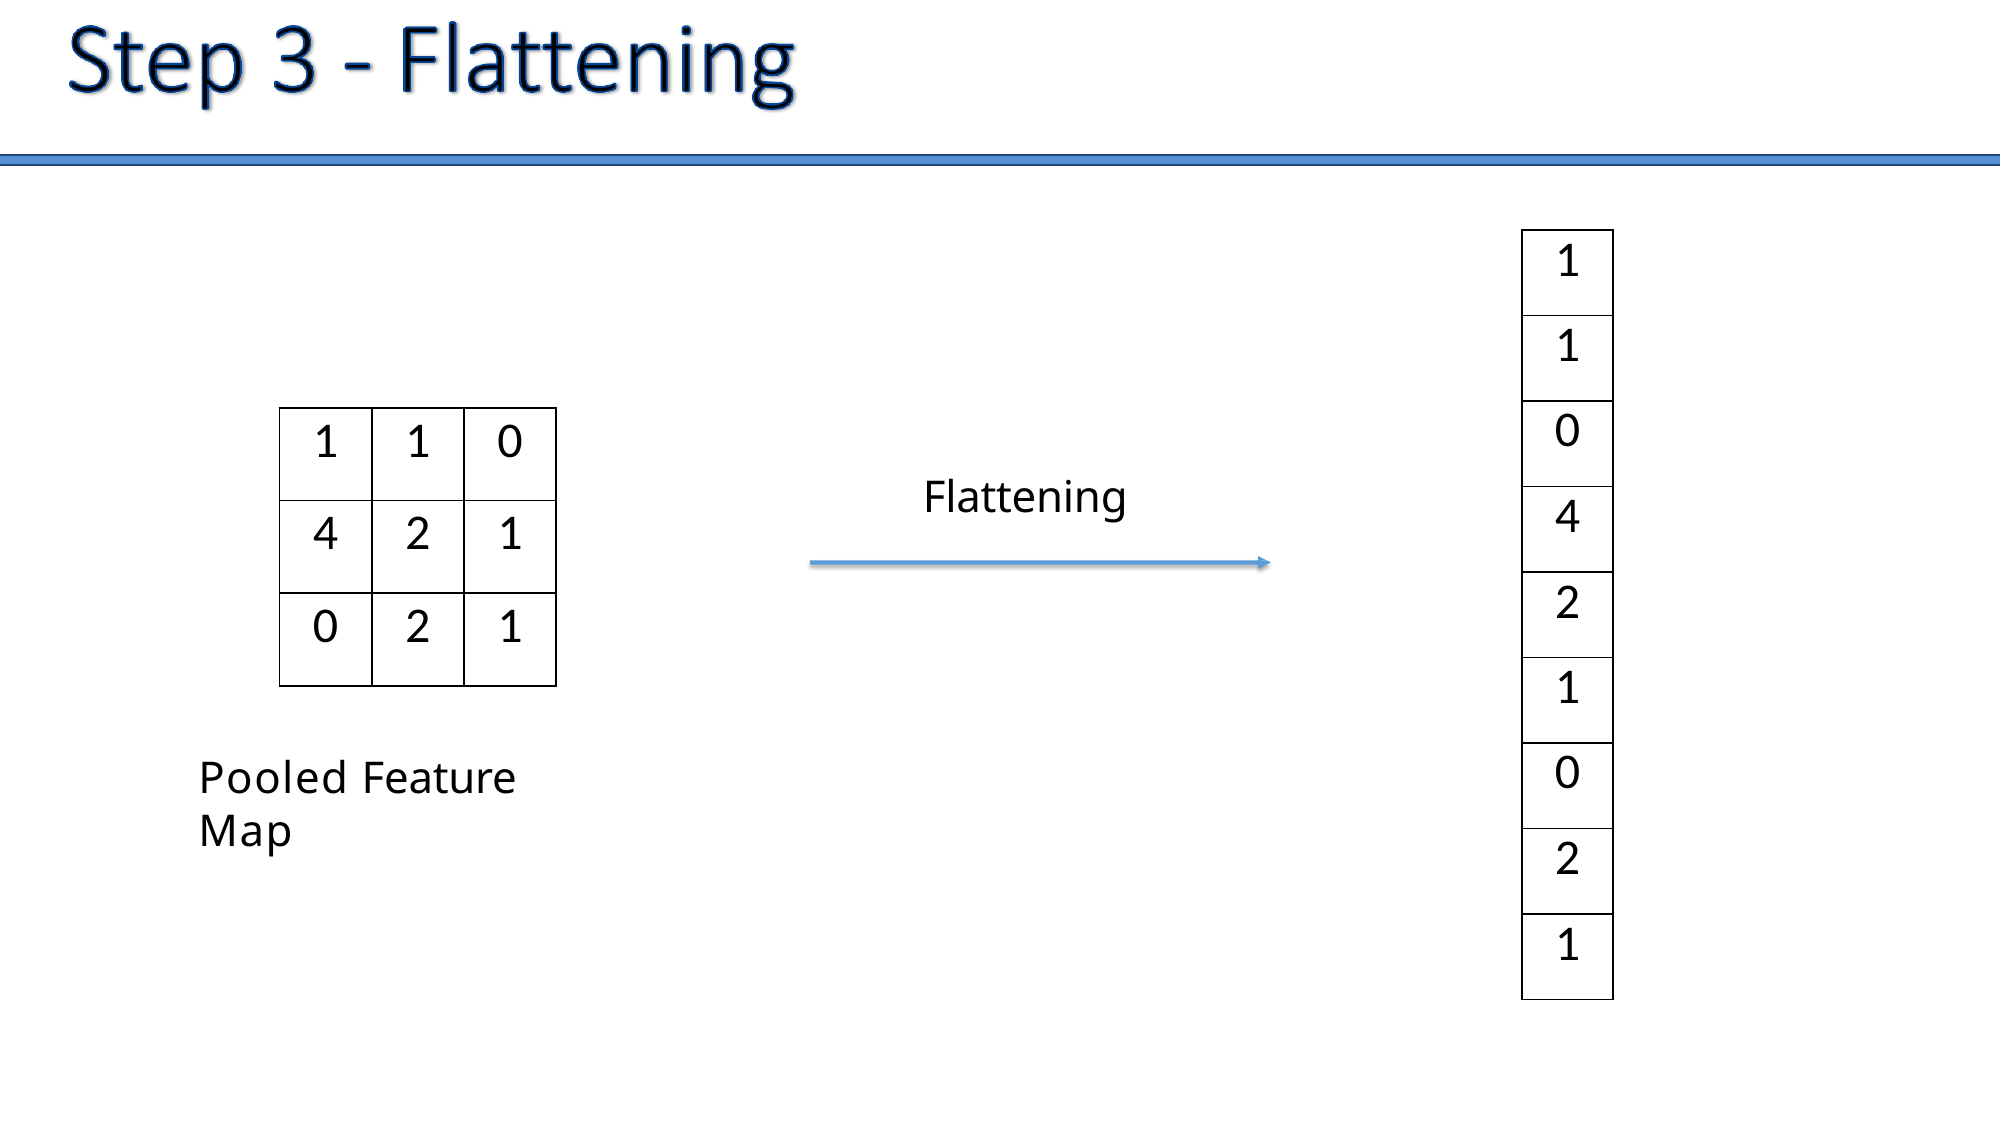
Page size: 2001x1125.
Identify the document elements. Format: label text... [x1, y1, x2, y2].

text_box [66, 21, 321, 117]
table_cell 1 [465, 594, 555, 685]
table_header 1 [280, 409, 371, 500]
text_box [341, 58, 378, 77]
table_cell 0 [280, 594, 371, 685]
table_cell 0 [1523, 744, 1612, 828]
table_cell 1 [1523, 658, 1612, 742]
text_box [802, 545, 1291, 586]
table_cell 2 [1523, 829, 1612, 913]
table_cell 2 [1523, 573, 1612, 657]
table_header 1 [373, 409, 463, 500]
table_cell 2 [373, 594, 463, 685]
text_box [400, 17, 801, 117]
table_header 1 [1523, 231, 1612, 315]
title Flattening [920, 398, 1155, 545]
table_cell 4 [1523, 487, 1612, 571]
table_cell 0 [1523, 402, 1612, 486]
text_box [0, 153, 2000, 167]
table_cell 2 [373, 501, 463, 592]
table_header 0 [465, 409, 555, 500]
text_box Pooled Feature Map [196, 748, 539, 856]
table_cell 1 [1523, 915, 1612, 999]
table_cell 1 [465, 501, 555, 592]
table_cell 1 [1523, 316, 1612, 400]
table_cell 4 [280, 501, 371, 592]
